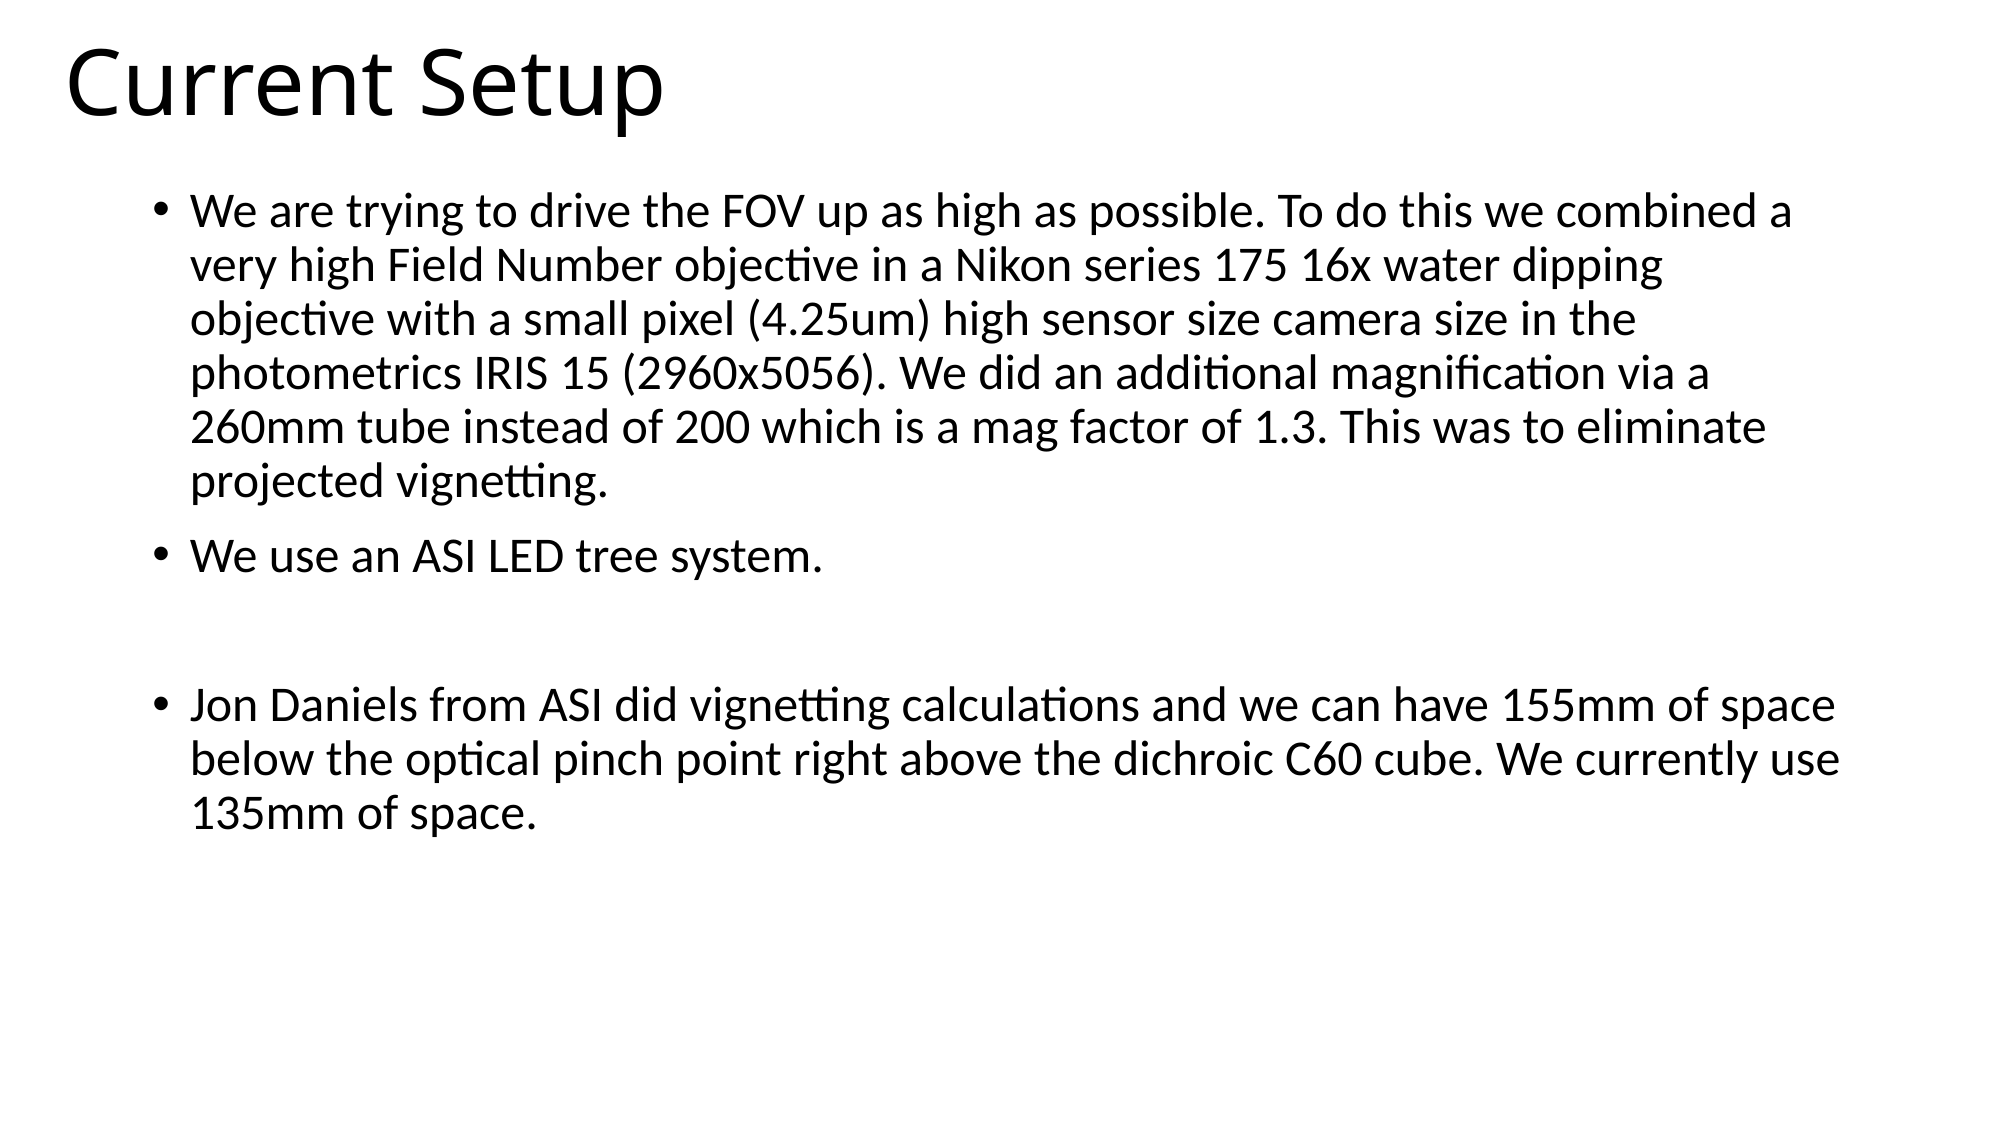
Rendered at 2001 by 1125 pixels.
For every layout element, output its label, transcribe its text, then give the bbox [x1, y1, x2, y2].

title Current Setup [49, 21, 1775, 150]
list We are trying to drive the FOV up as high as possible. To do this we combined a very high Field Number objective in a Nikon series 175 16x water dipping objective with a small pixel (4.25um) high sensor size camera size in the photometrics IRIS 15 (2960x5056). We did an additional magnification via a 260mm tube instead of 200 which is a mag factor of 1.3. This was to eliminate projected vignetting. We use an ASI LED tree system. Jon Daniels from ASI did vignetting calculations and we can have 155mm of space below the optical pinch point right above the dichroic C60 cube. We currently use 135mm of space. [137, 176, 1863, 1014]
